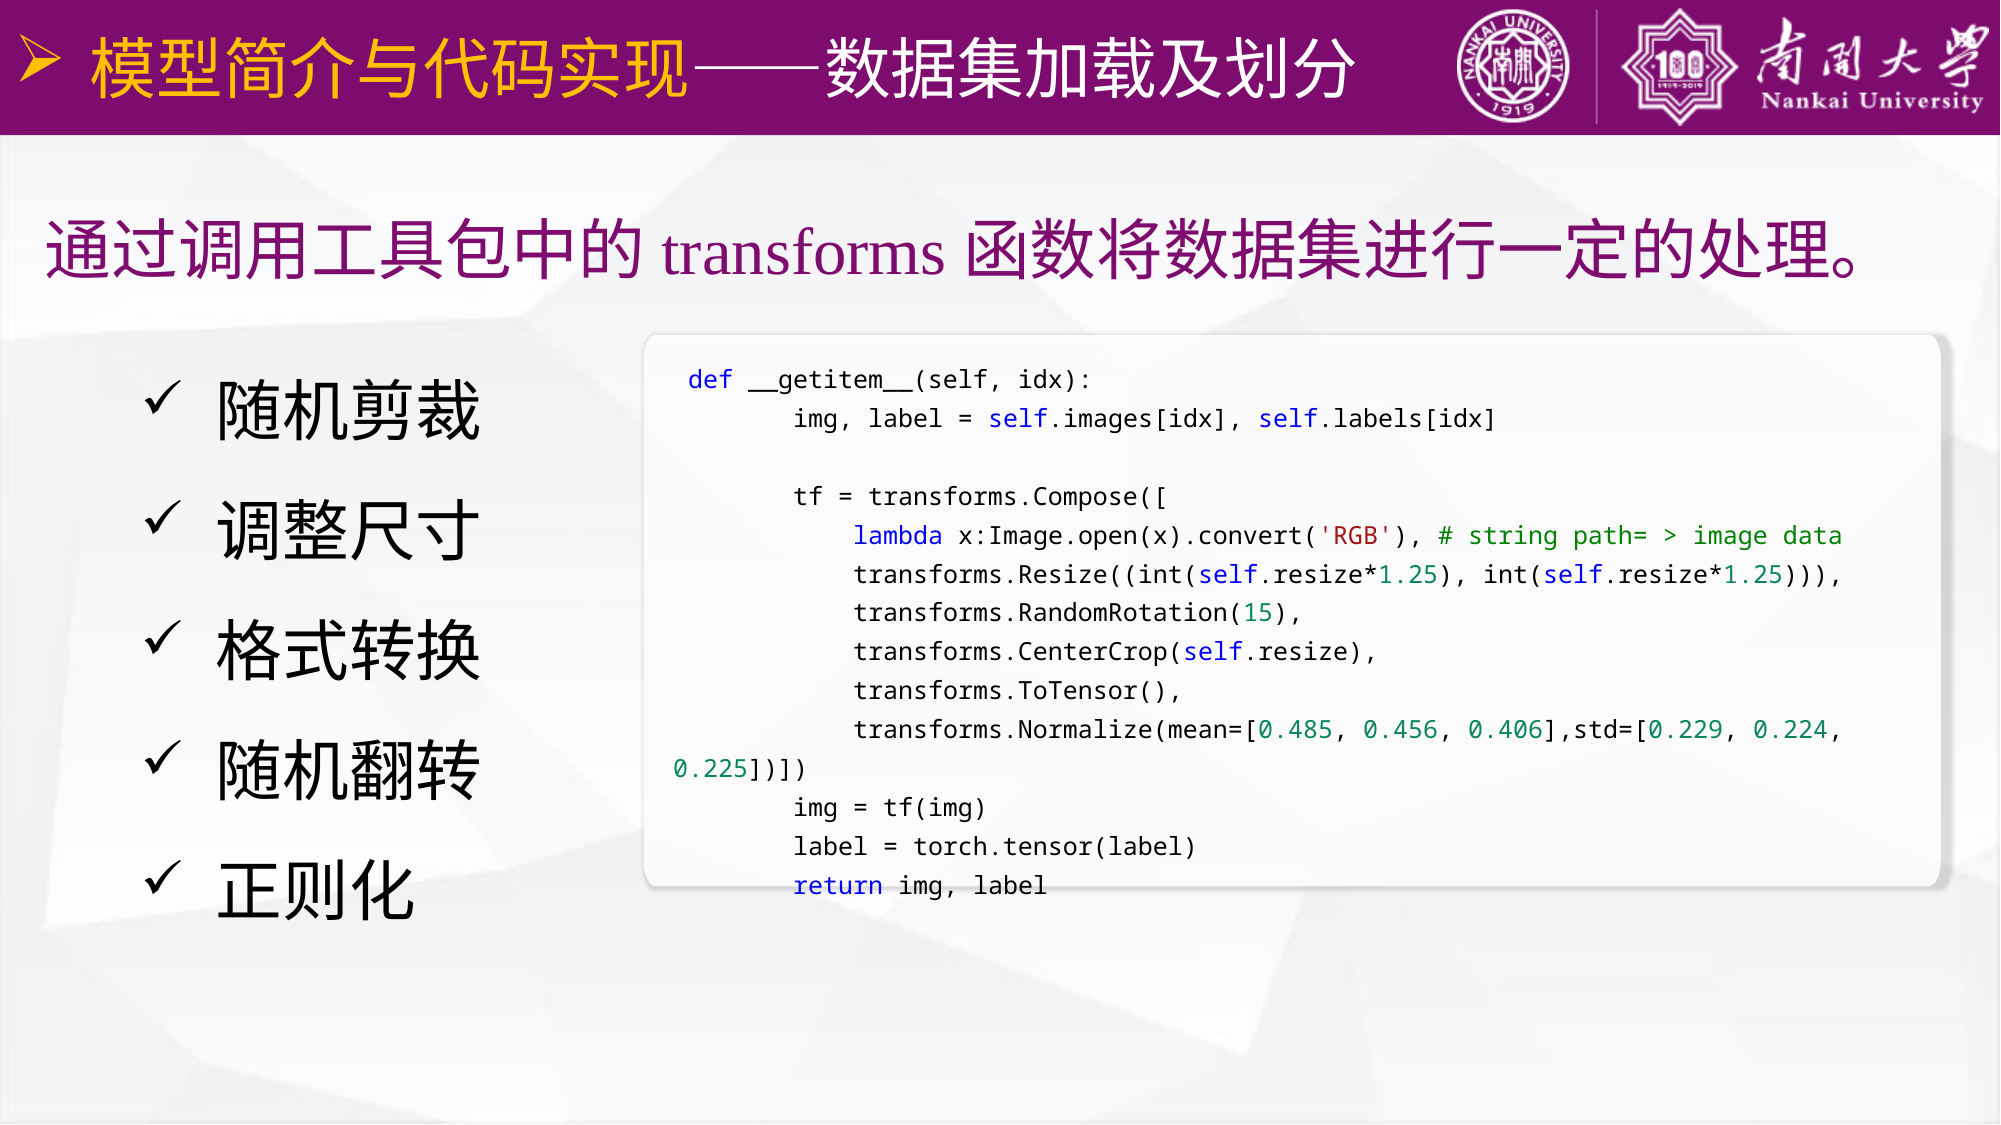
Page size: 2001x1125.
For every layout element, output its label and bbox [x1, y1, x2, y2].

text_box [643, 334, 1941, 887]
text_box [0, 0, 2000, 1124]
